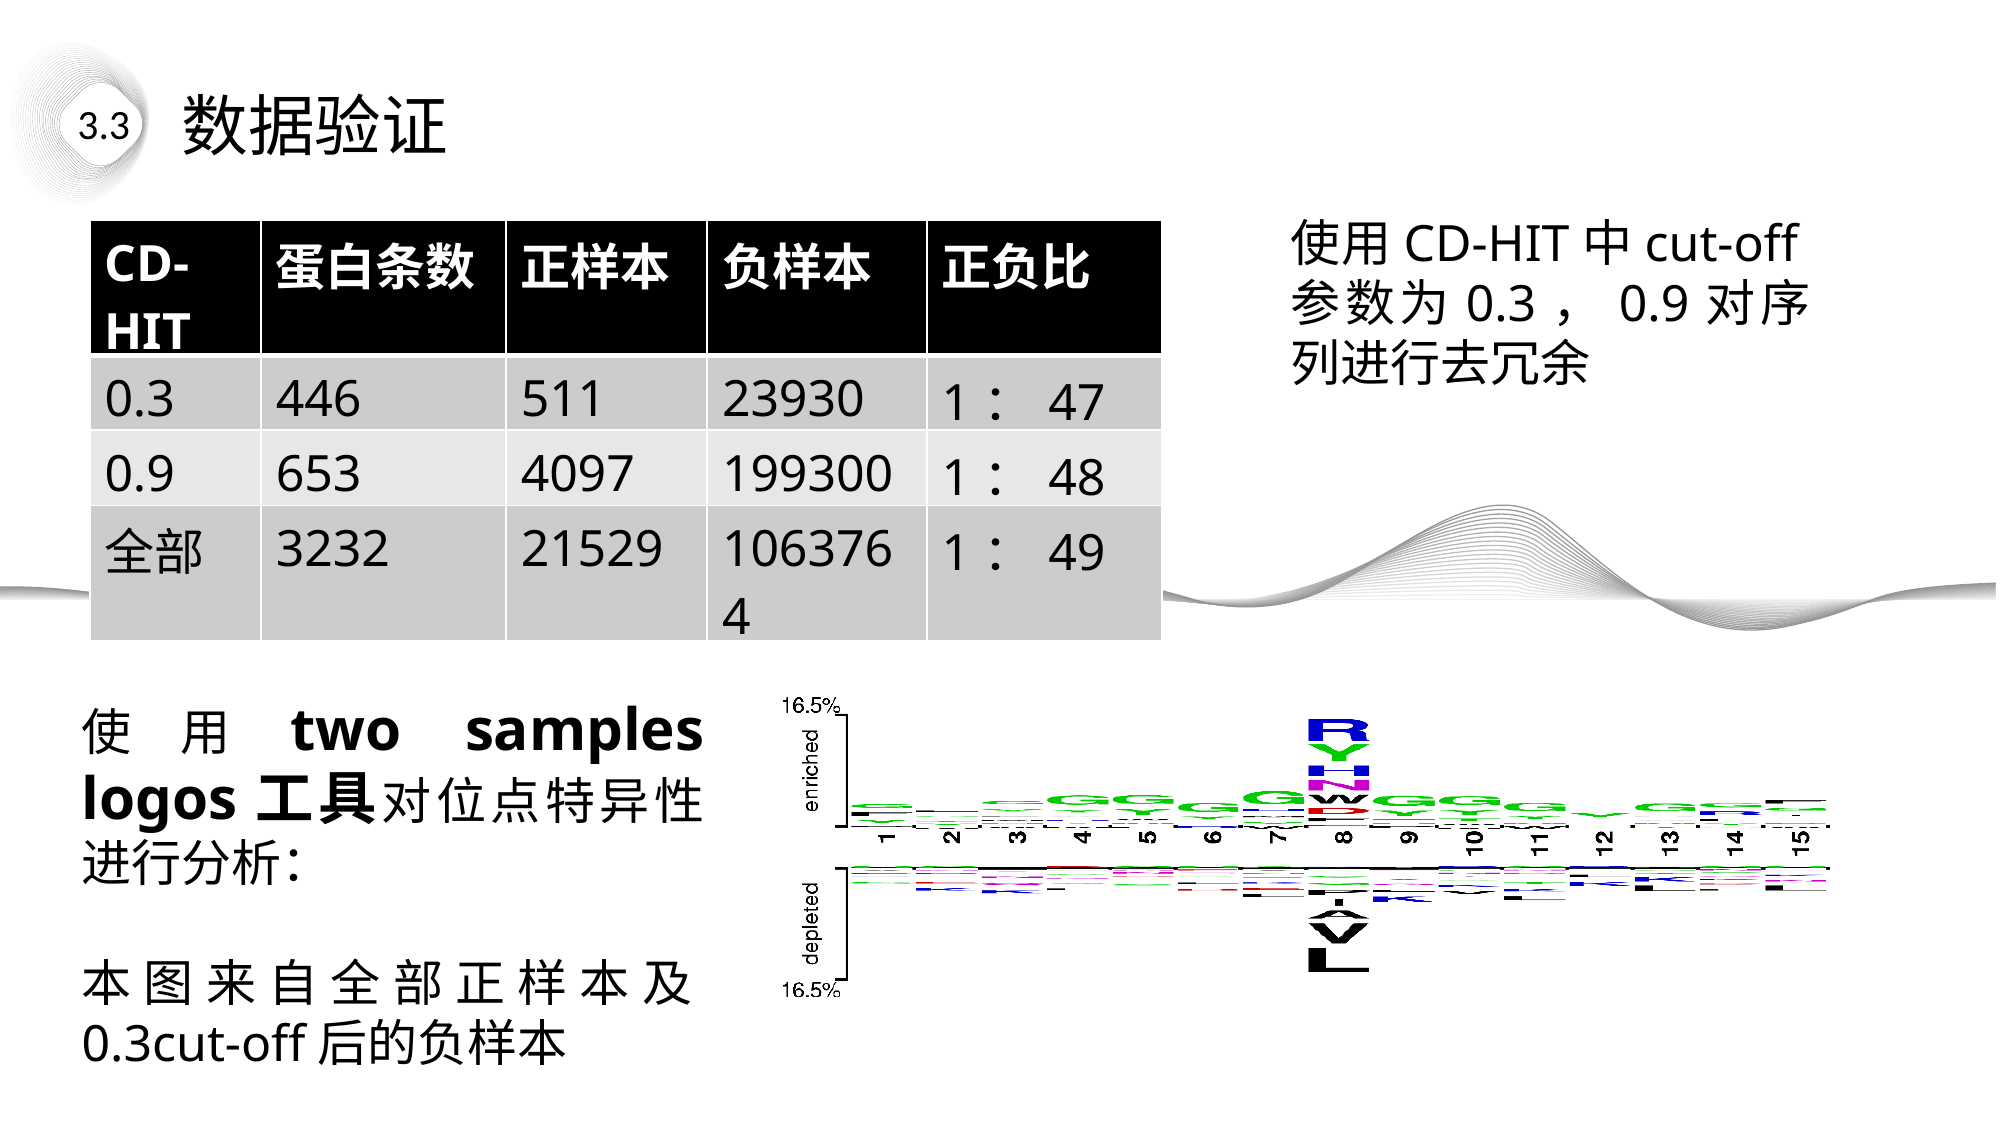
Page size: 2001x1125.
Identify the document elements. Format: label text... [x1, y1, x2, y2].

table_cell 446 [262, 358, 505, 429]
table_cell 1：48 [928, 431, 1161, 504]
table_cell 3232 [262, 632, 505, 640]
table_cell 653 [262, 431, 505, 504]
table_cell 0.3 [91, 358, 260, 429]
table_cell 1：47 [928, 358, 1161, 429]
table_header 正样本 [507, 221, 706, 353]
text_box 使用CD-HIT中cut-off参数为0.3，0.9对序列进行去冗余 [1275, 203, 1825, 399]
picture [0, 504, 1998, 632]
table_cell 21529 [507, 632, 706, 640]
table_cell 1：49 [928, 632, 1161, 640]
table_header 蛋白条数 [262, 221, 505, 353]
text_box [10, 41, 465, 205]
table_cell 4097 [507, 431, 706, 504]
table_header 正负比 [928, 221, 1161, 353]
table_cell 511 [507, 358, 706, 429]
picture [768, 690, 1853, 997]
table_cell 1063764 [708, 632, 926, 640]
table_header 负样本 [708, 221, 926, 353]
table_cell 0.9 [91, 431, 260, 504]
table_cell 199300 [708, 431, 926, 504]
table_header CD-HIT [91, 221, 260, 353]
text_box 使用two samples logos工具对位点特异性进行分析： 本图来自全部正样本及0.3cut-off后的负样本 [66, 684, 720, 1125]
table_cell 全部 [91, 632, 260, 640]
table_cell 23930 [708, 358, 926, 429]
